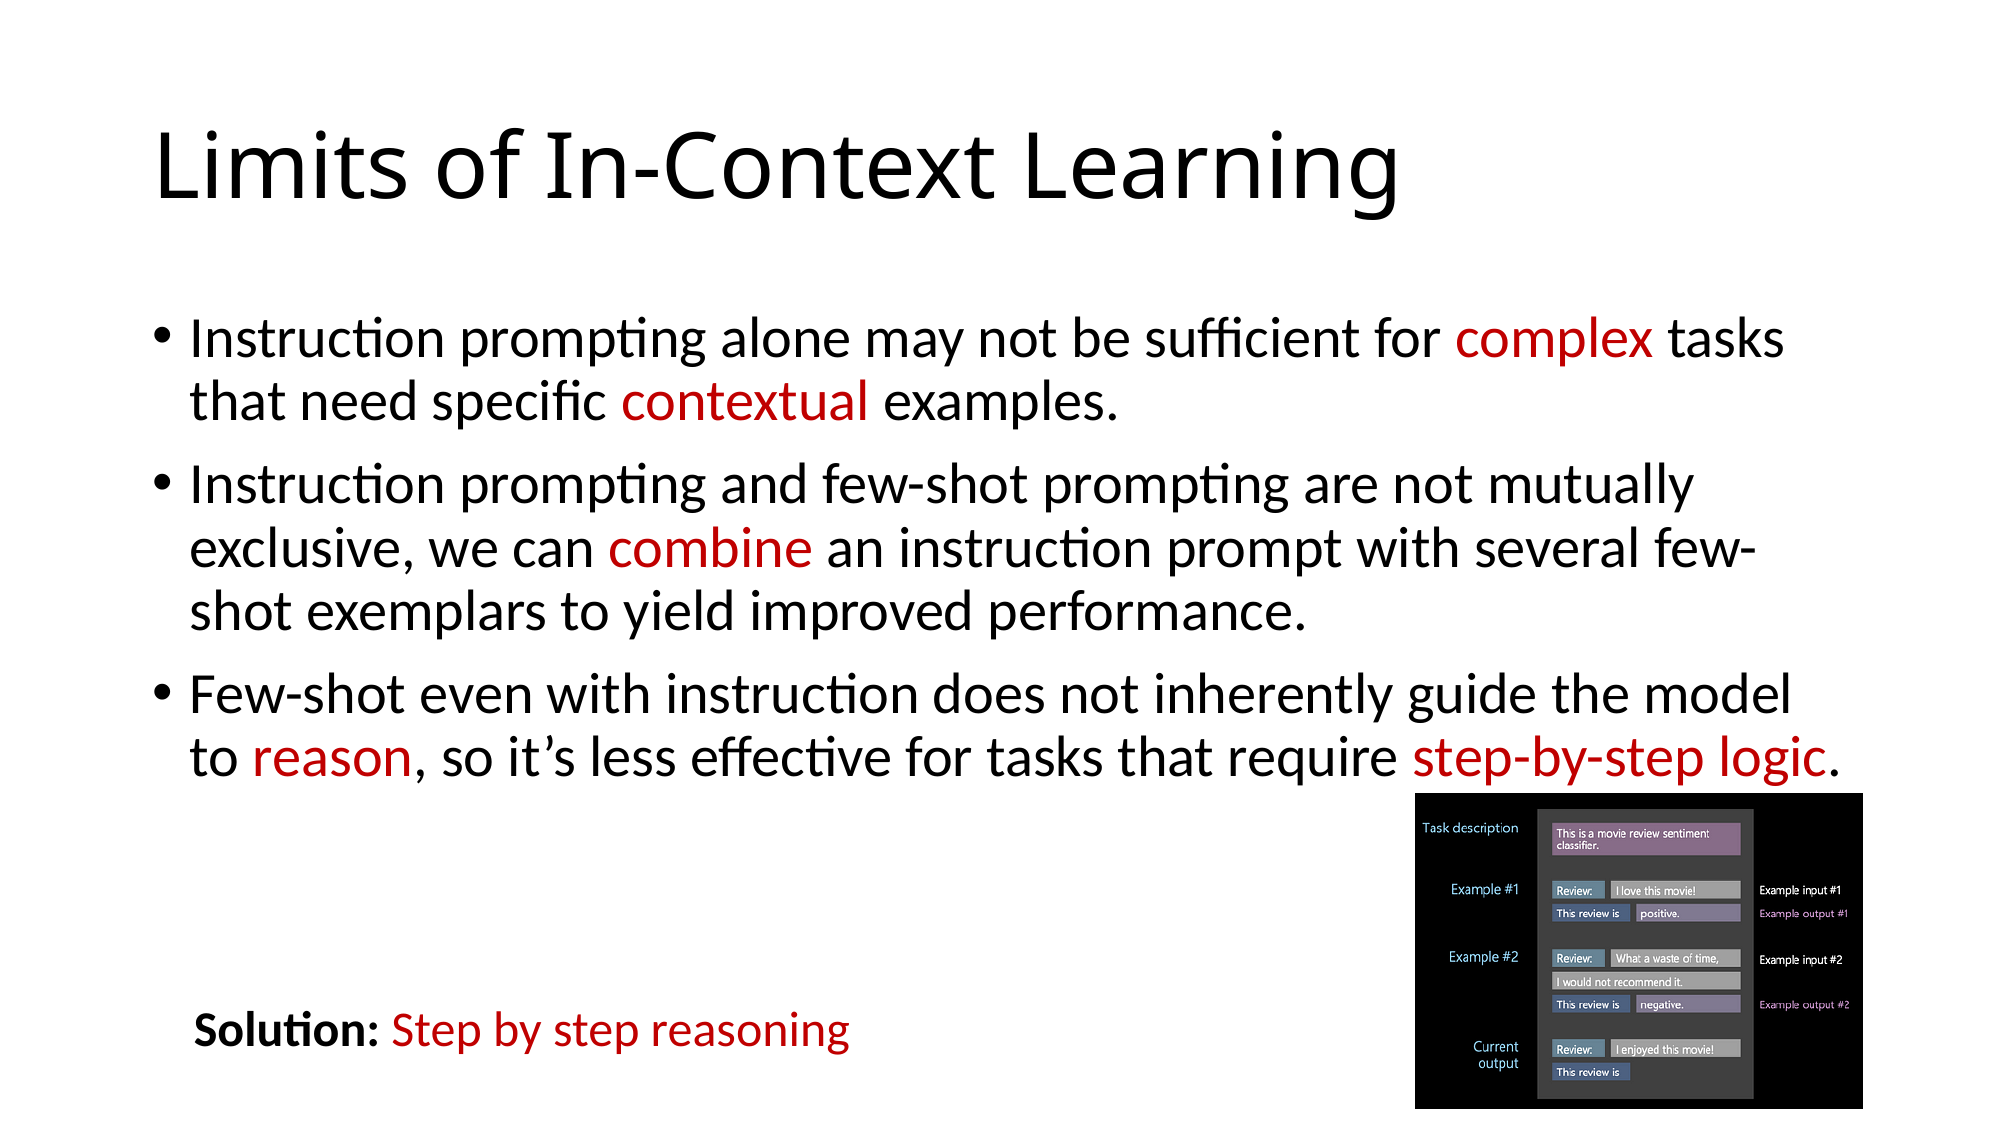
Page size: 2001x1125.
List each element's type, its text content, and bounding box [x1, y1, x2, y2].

list Instruction prompting alone may not be sufficient for complex tasks that need specific contextual examples. Instruction prompting and few-shot prompting are not mutually exclusive, we can combine an instruction prompt with several few-shot exemplars to yield improved performance. Few-shot even with instruction does not inherently guide the model to reason, so it’s less effective for tasks that require step-by-step logic. [137, 299, 1863, 1014]
title Limits of In-Context Learning [137, 59, 1863, 278]
text_box Solution: Step by step reasoning [178, 989, 1415, 1064]
picture [1415, 793, 1863, 1109]
